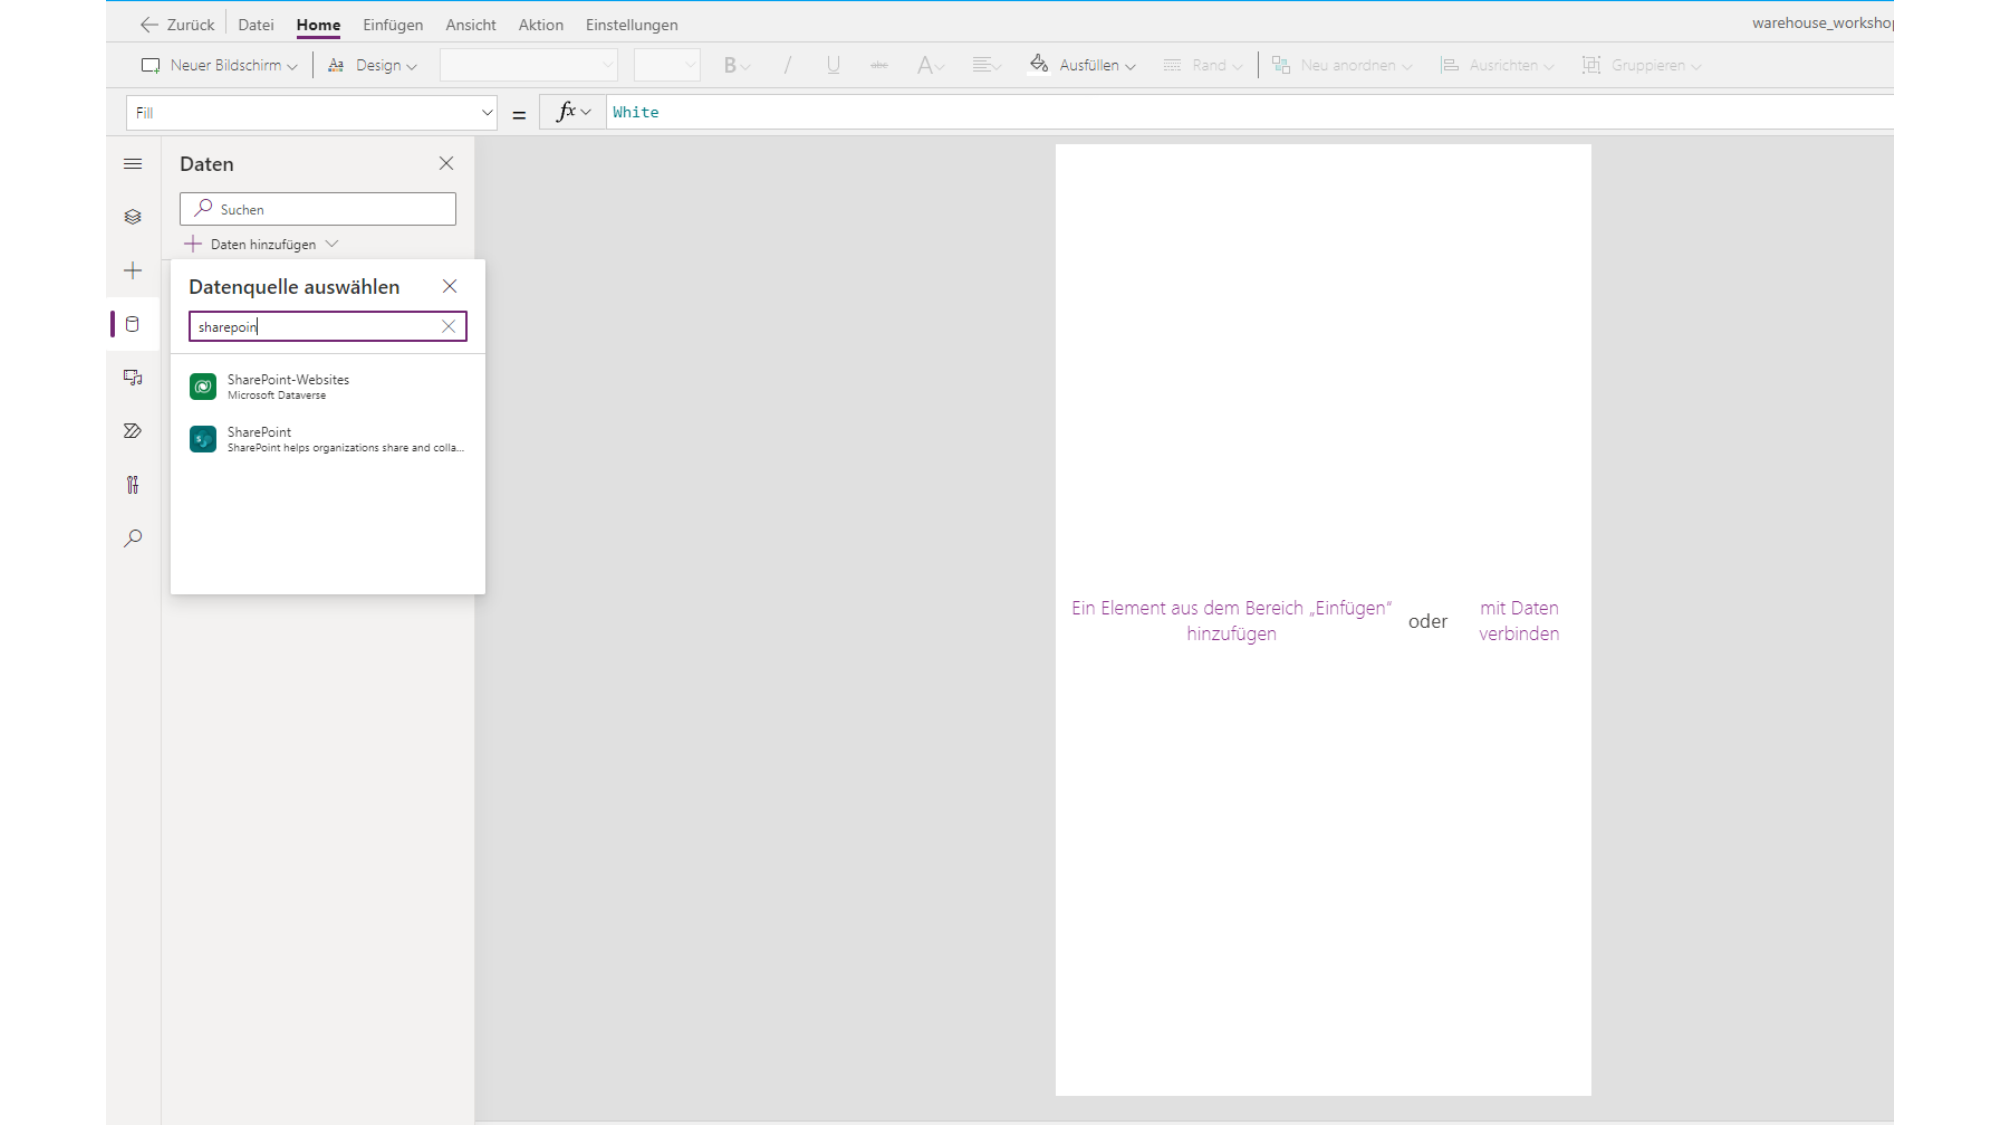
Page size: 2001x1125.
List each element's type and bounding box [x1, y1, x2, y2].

picture [105, 2, 1895, 1125]
